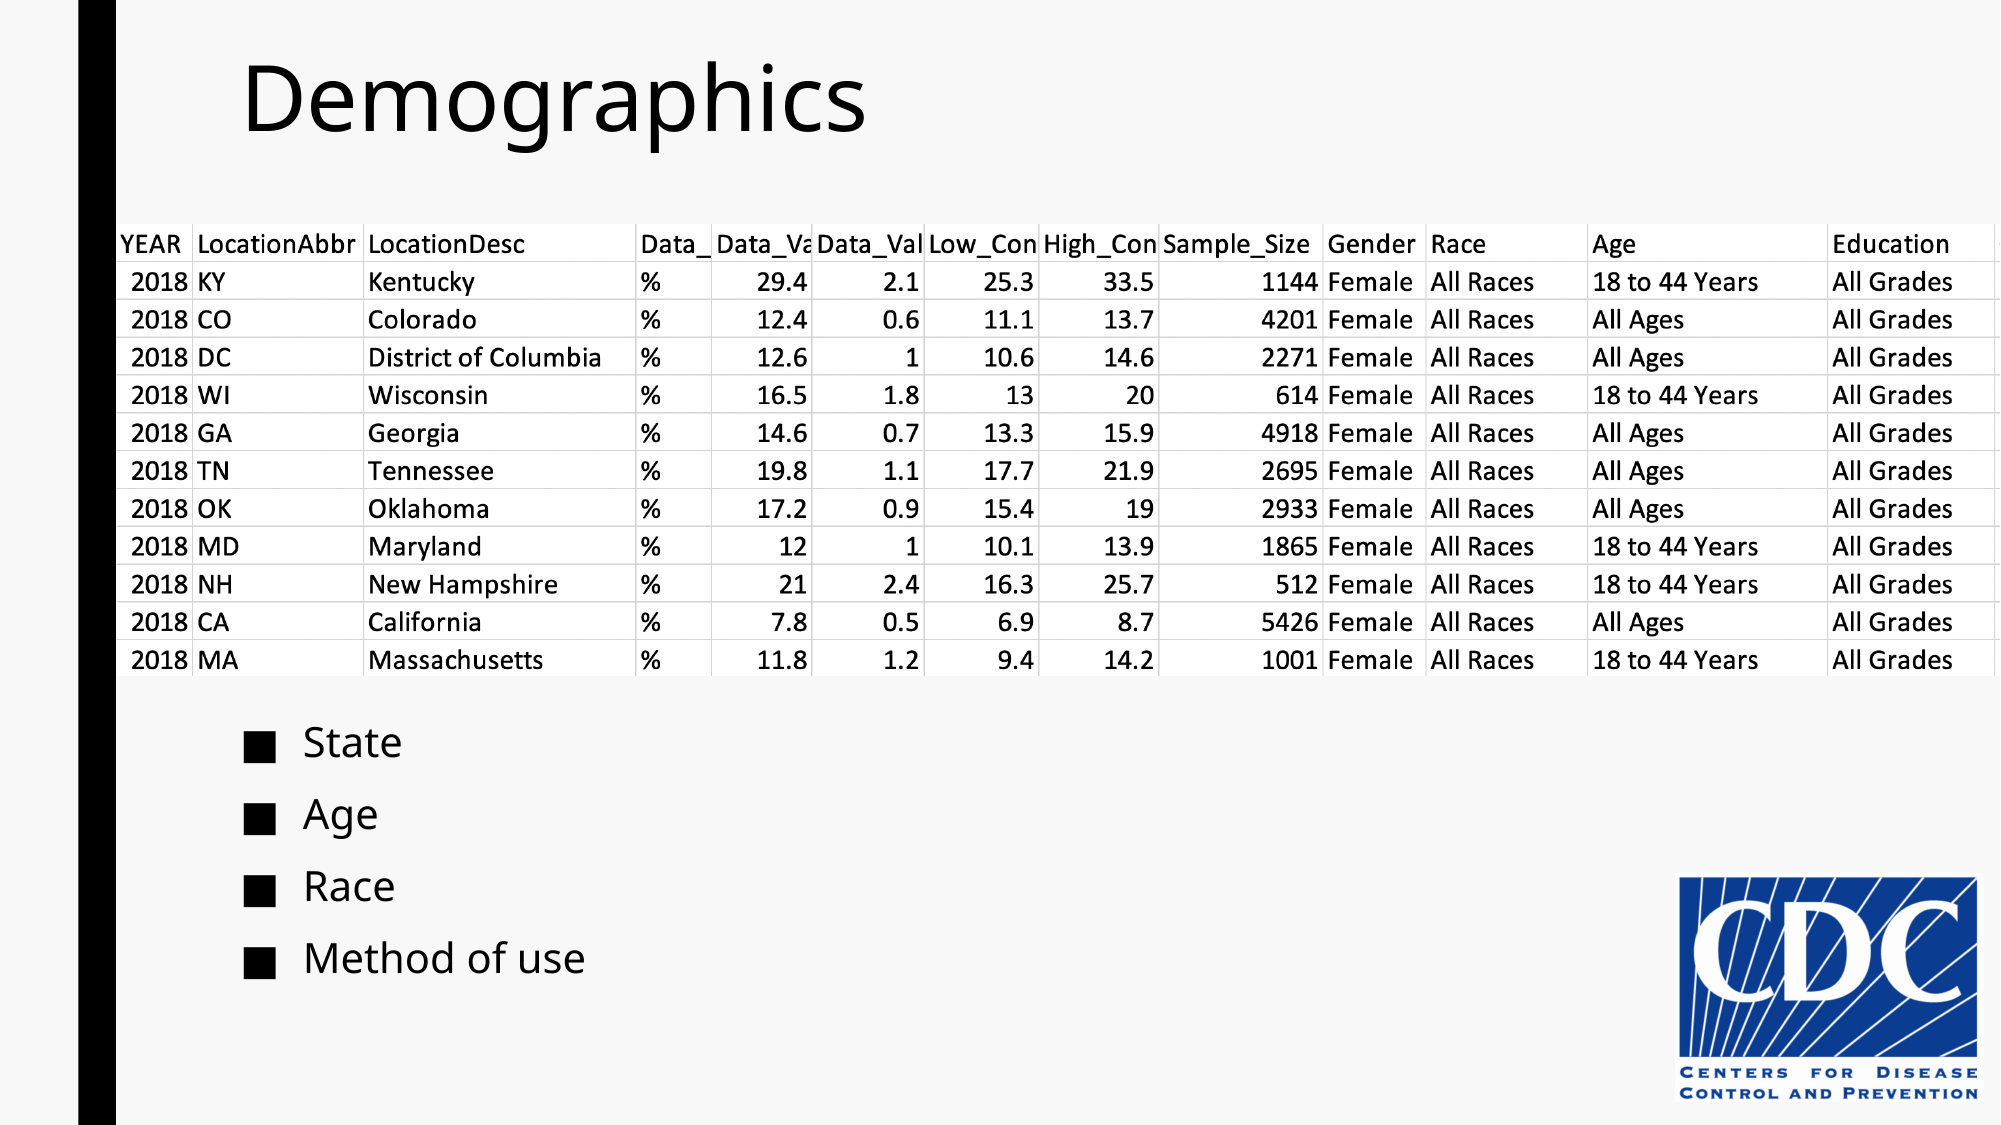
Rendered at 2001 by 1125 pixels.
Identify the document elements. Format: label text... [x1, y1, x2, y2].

text_box State Age Race Method of use [224, 712, 1800, 1125]
picture [1675, 873, 1984, 1102]
title Demographics [225, 45, 1800, 224]
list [116, 224, 2000, 676]
